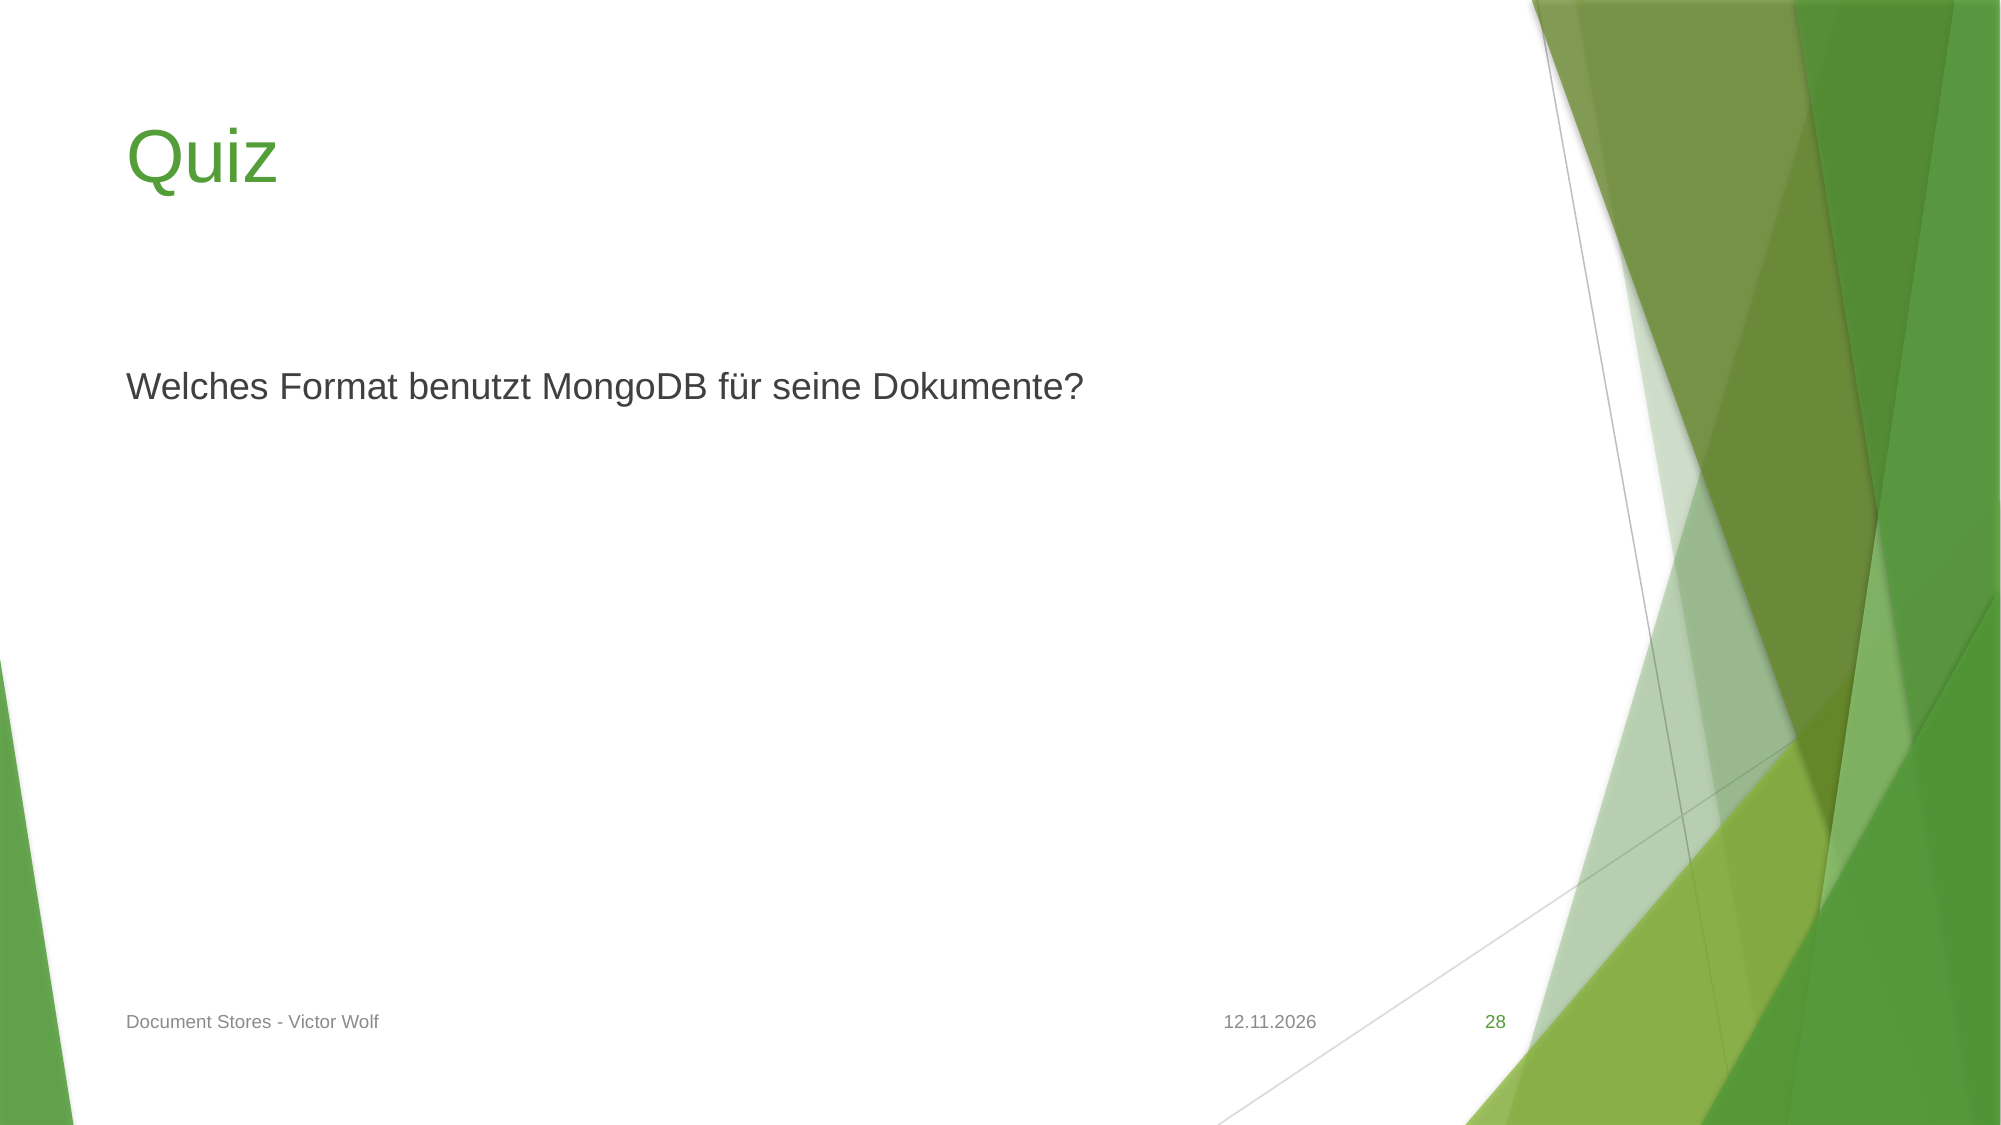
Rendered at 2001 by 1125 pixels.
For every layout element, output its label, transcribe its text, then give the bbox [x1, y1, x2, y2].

slide_number 28 [1409, 991, 1522, 1051]
list Welches Format benutzt MongoDB für seine Dokumente? [111, 354, 1522, 992]
title Quiz [111, 99, 1522, 317]
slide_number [1181, 991, 1332, 1051]
footer Document Stores - Victor Wolf [111, 991, 1145, 1051]
